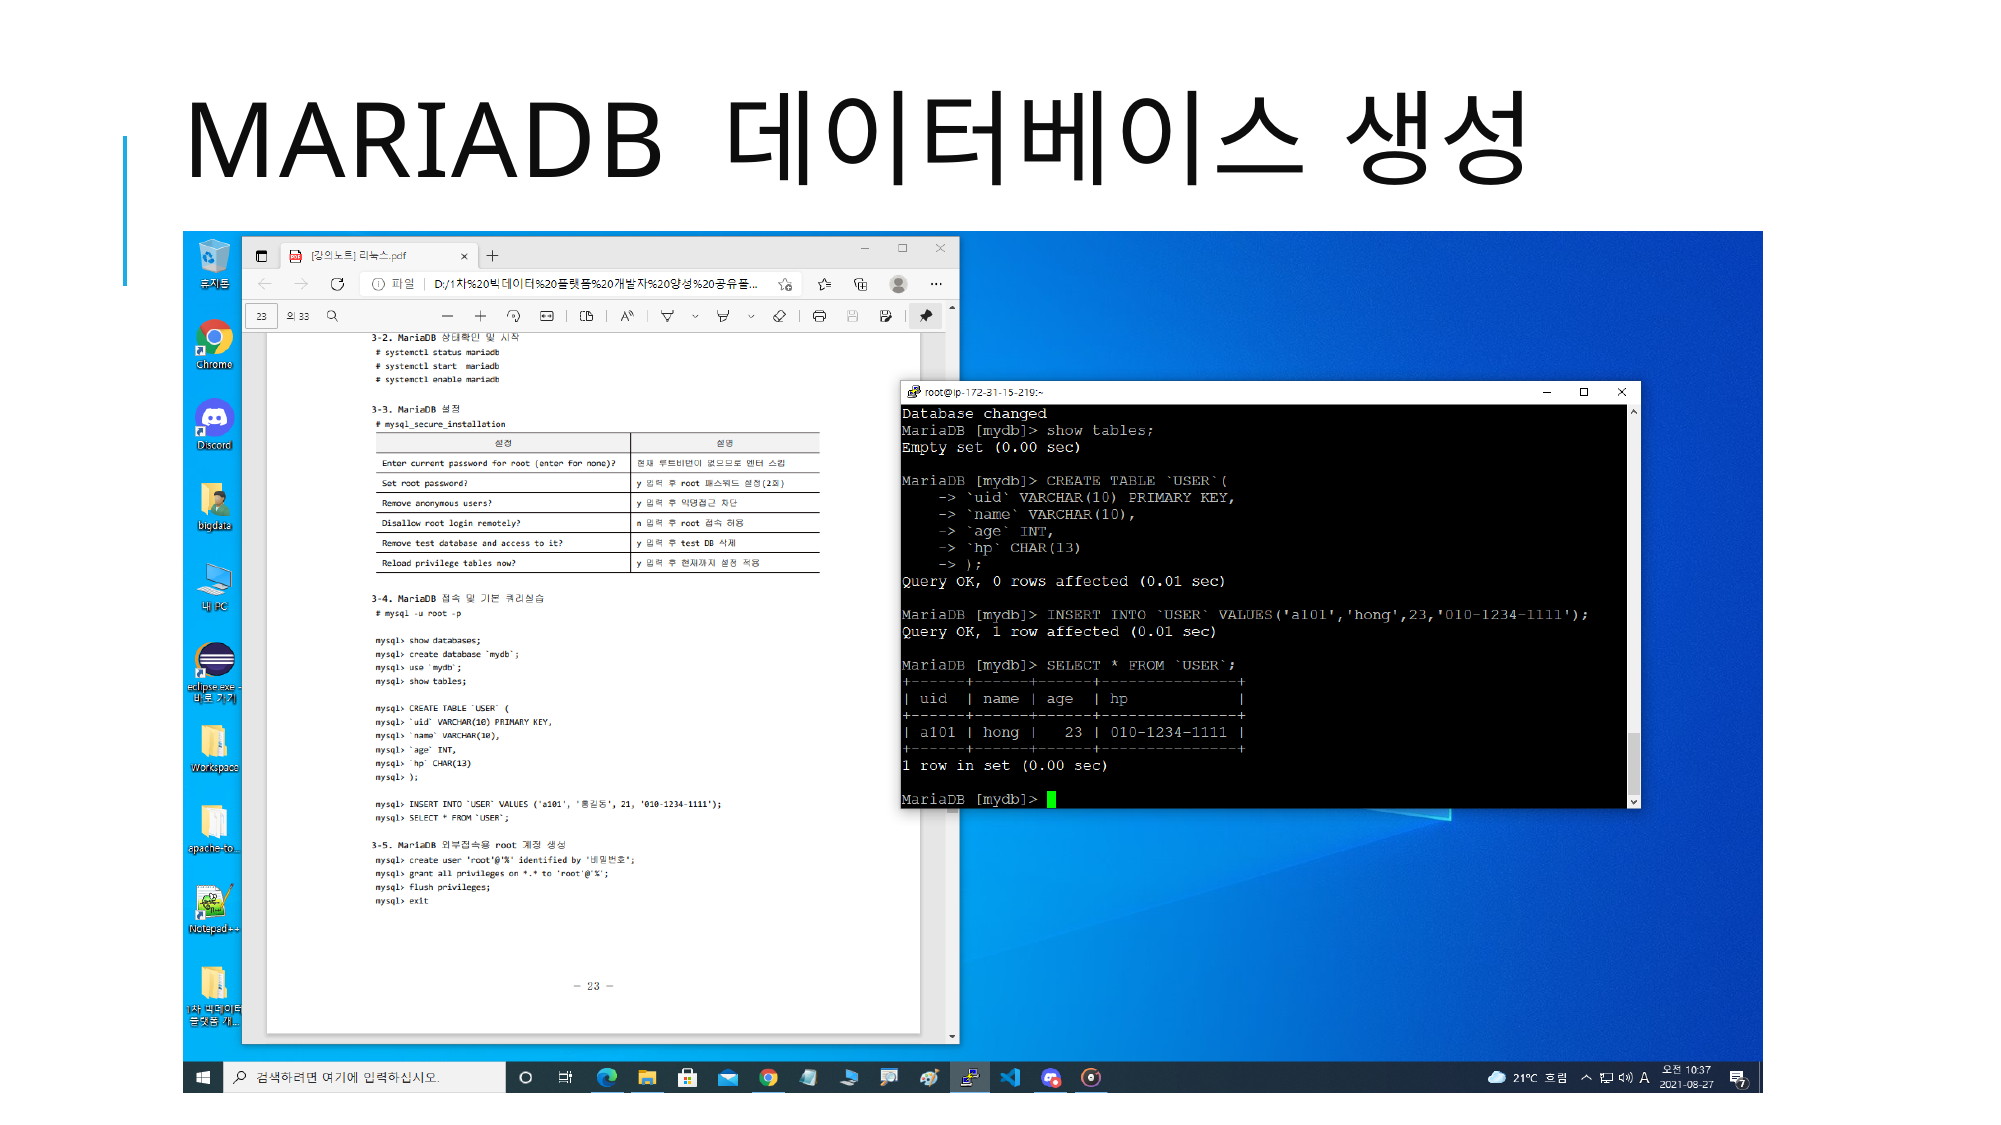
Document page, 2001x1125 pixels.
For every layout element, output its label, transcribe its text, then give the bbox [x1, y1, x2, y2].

title MARIADB 데이터베이스 생성 [168, 24, 1763, 271]
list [183, 230, 1763, 1094]
